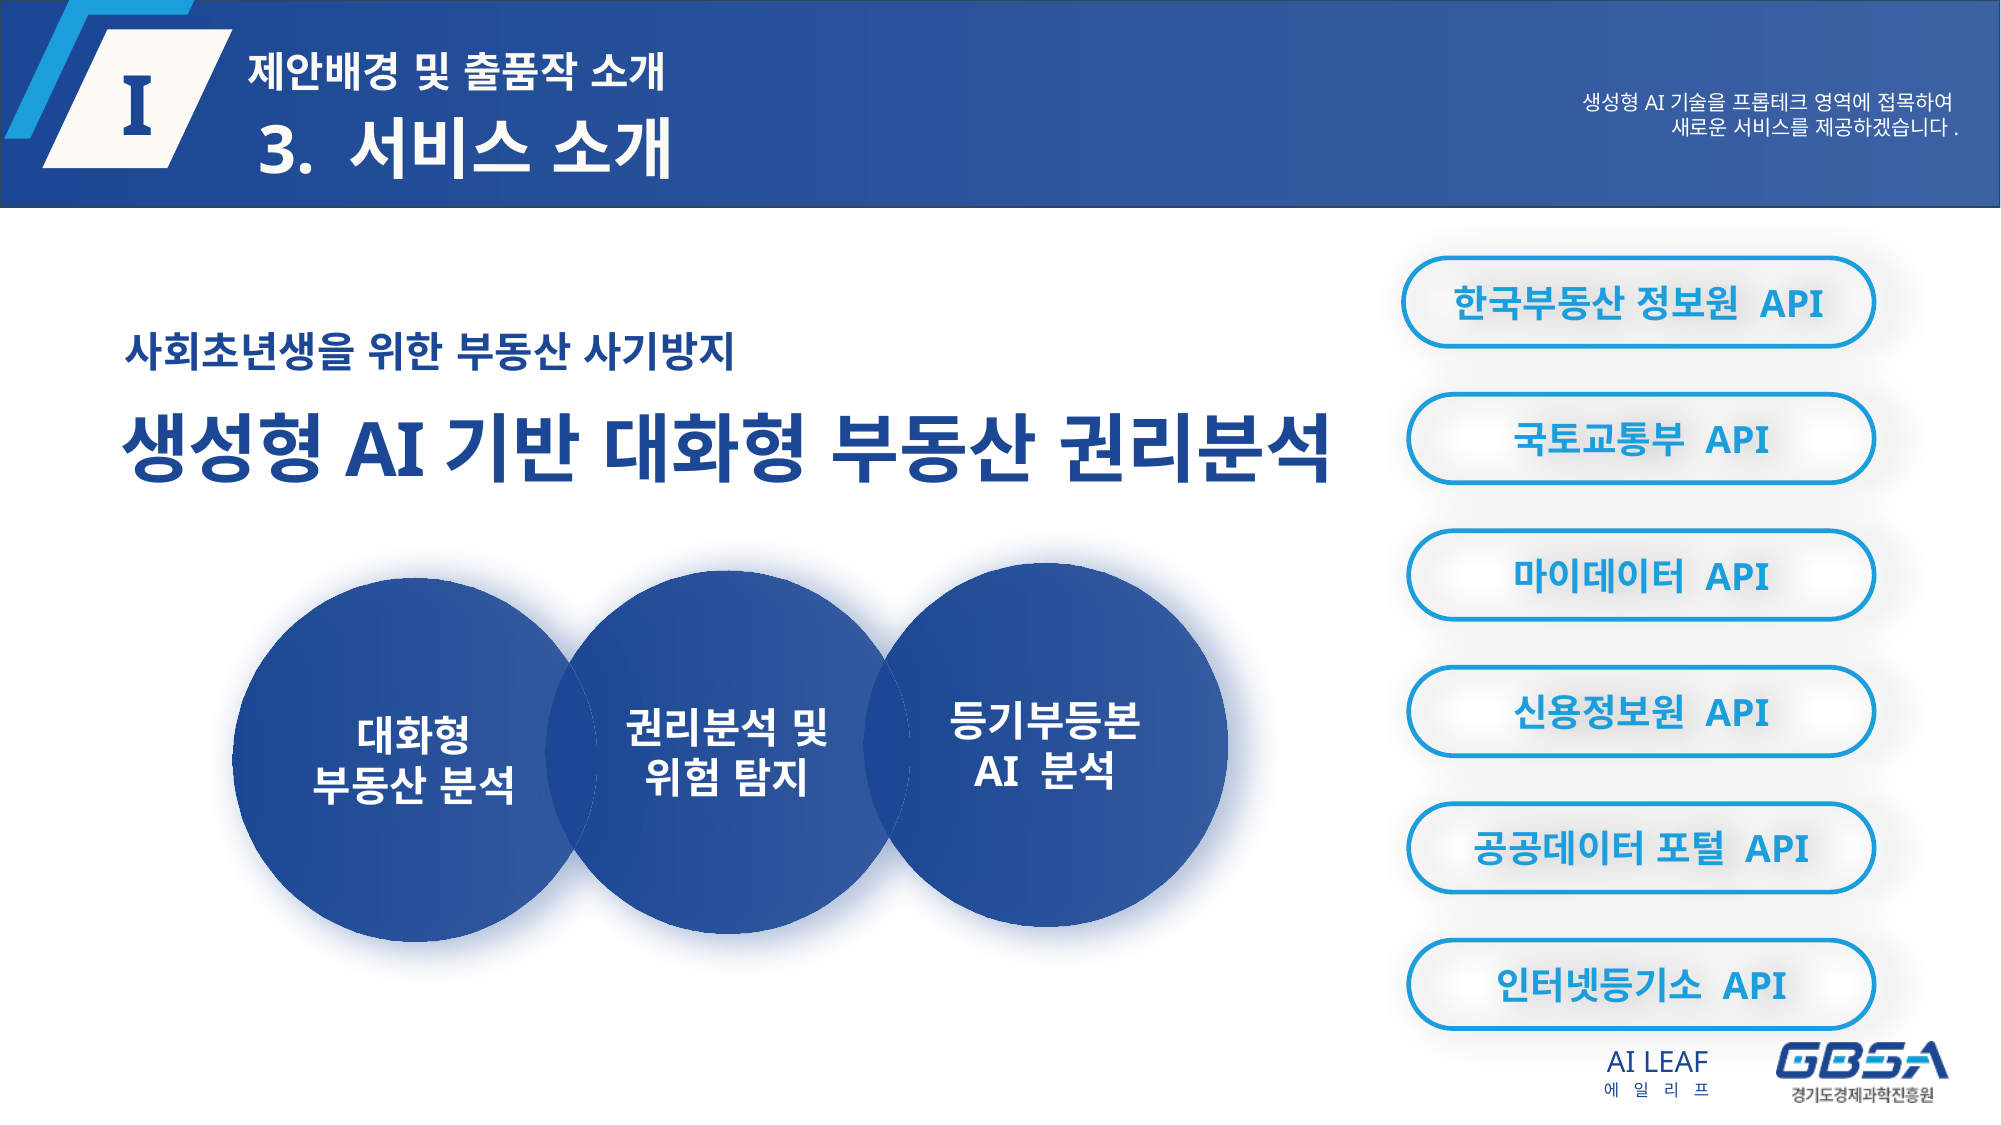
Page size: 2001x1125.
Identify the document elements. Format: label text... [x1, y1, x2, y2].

text_box 마이데이터 API [1407, 529, 1876, 621]
text_box 생성형AI기술을 프롭테크 영역에 접목하여 새로운 서비스를 제공하겠습니다. [865, 82, 1974, 147]
text_box 신용정보원 API [1407, 665, 1876, 758]
text_box 공공데이터 포털 API [1407, 802, 1876, 894]
text_box 사회초년생을 위한 부동산 사기방지 [110, 318, 1207, 384]
text_box 생성형AI기반 대화형 부동산 권리분석 [87, 394, 1368, 500]
text_box 인터넷등기소 API [1407, 938, 1876, 1031]
text_box 등기부등본 AI 분석 [907, 560, 1230, 928]
text_box 한국부동산 정보원 API [1401, 256, 1876, 348]
text_box 대화형 부동산 분석 [231, 576, 599, 944]
title 3. 서비스 소개 [246, 96, 1882, 208]
picture [1776, 1041, 1949, 1103]
text_box 권리분석 및 위험 탐지 [591, 568, 911, 936]
text_box 국토교통부 API [1407, 392, 1876, 485]
